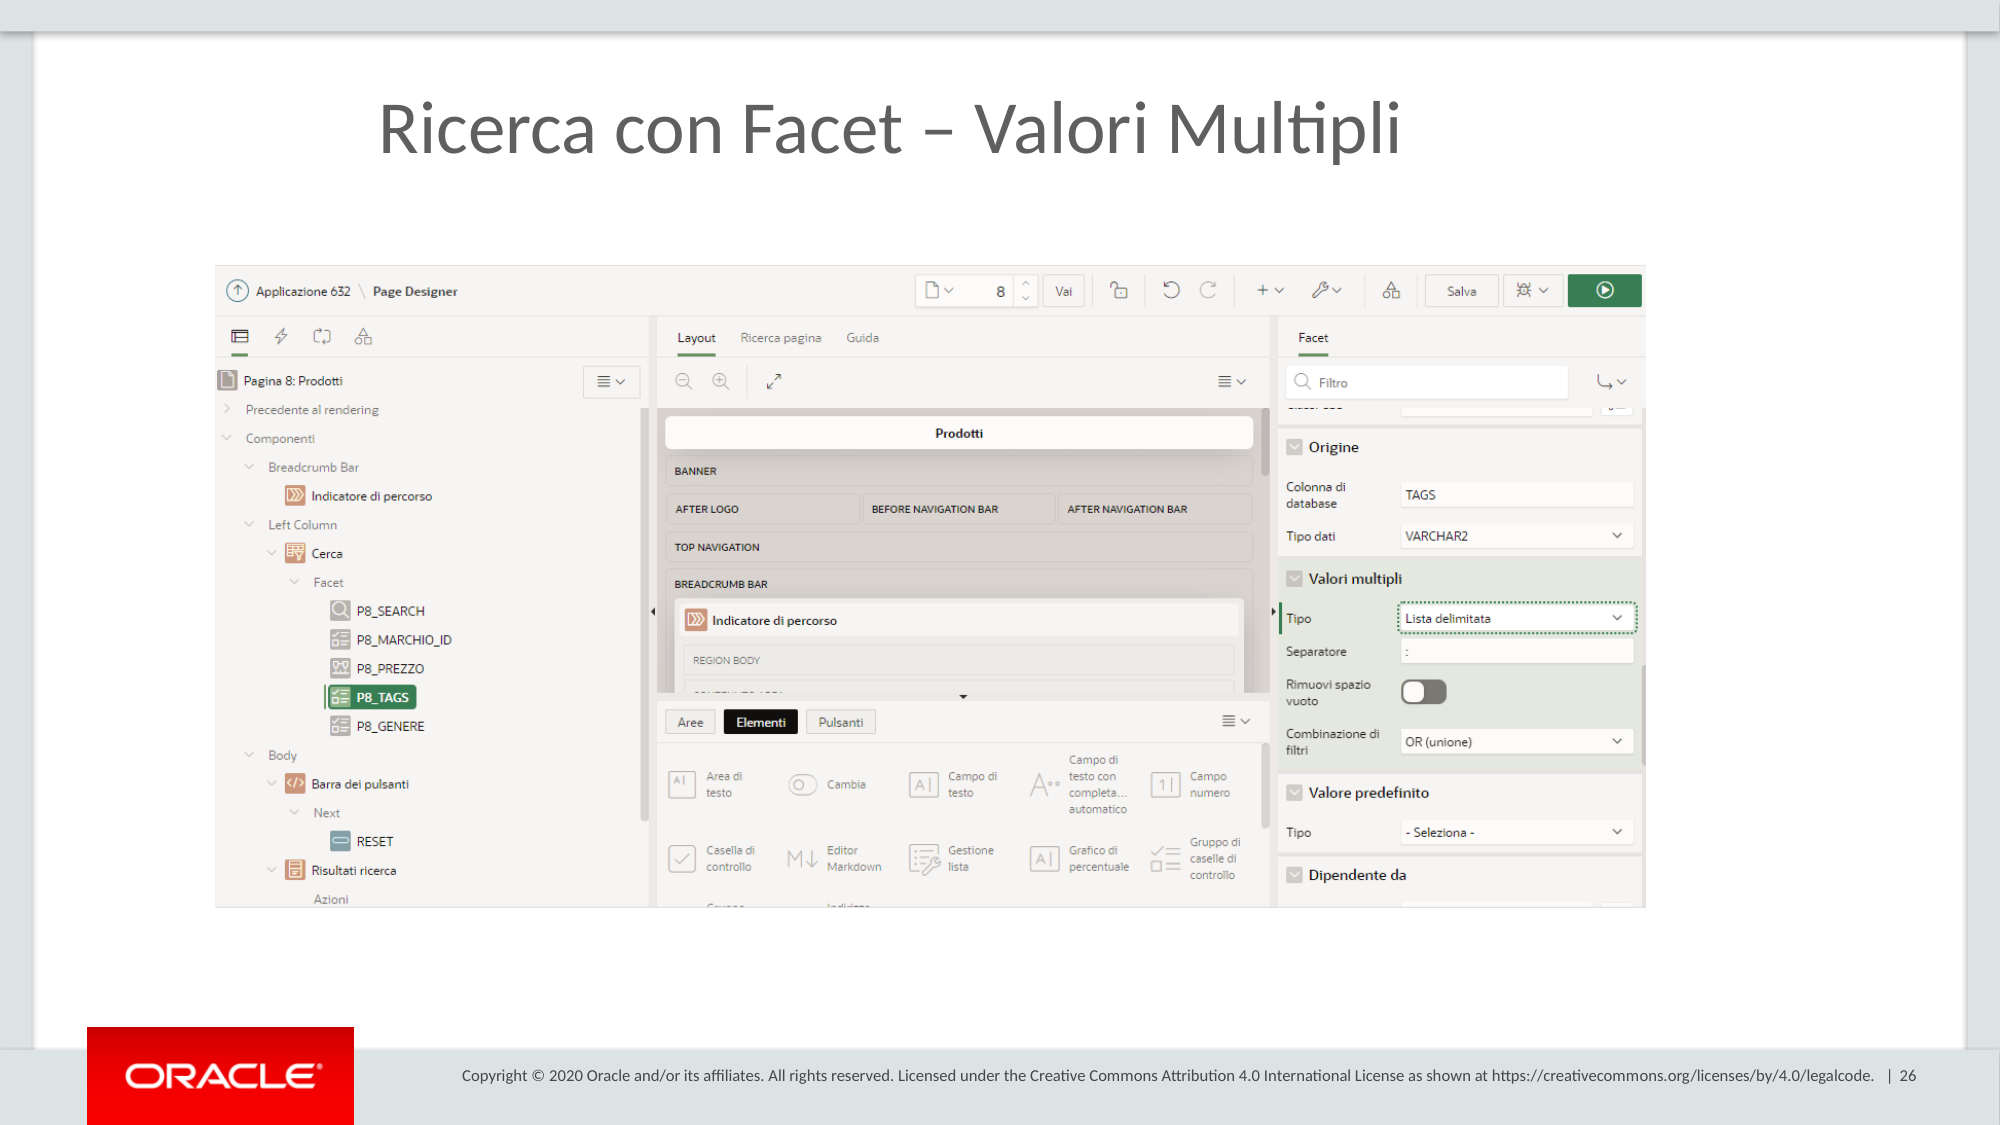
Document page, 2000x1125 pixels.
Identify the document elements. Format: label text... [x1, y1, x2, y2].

picture [87, 1027, 354, 1125]
title Ricerca con Facet – Valori Multipli [378, 66, 1451, 169]
picture [215, 265, 1646, 913]
